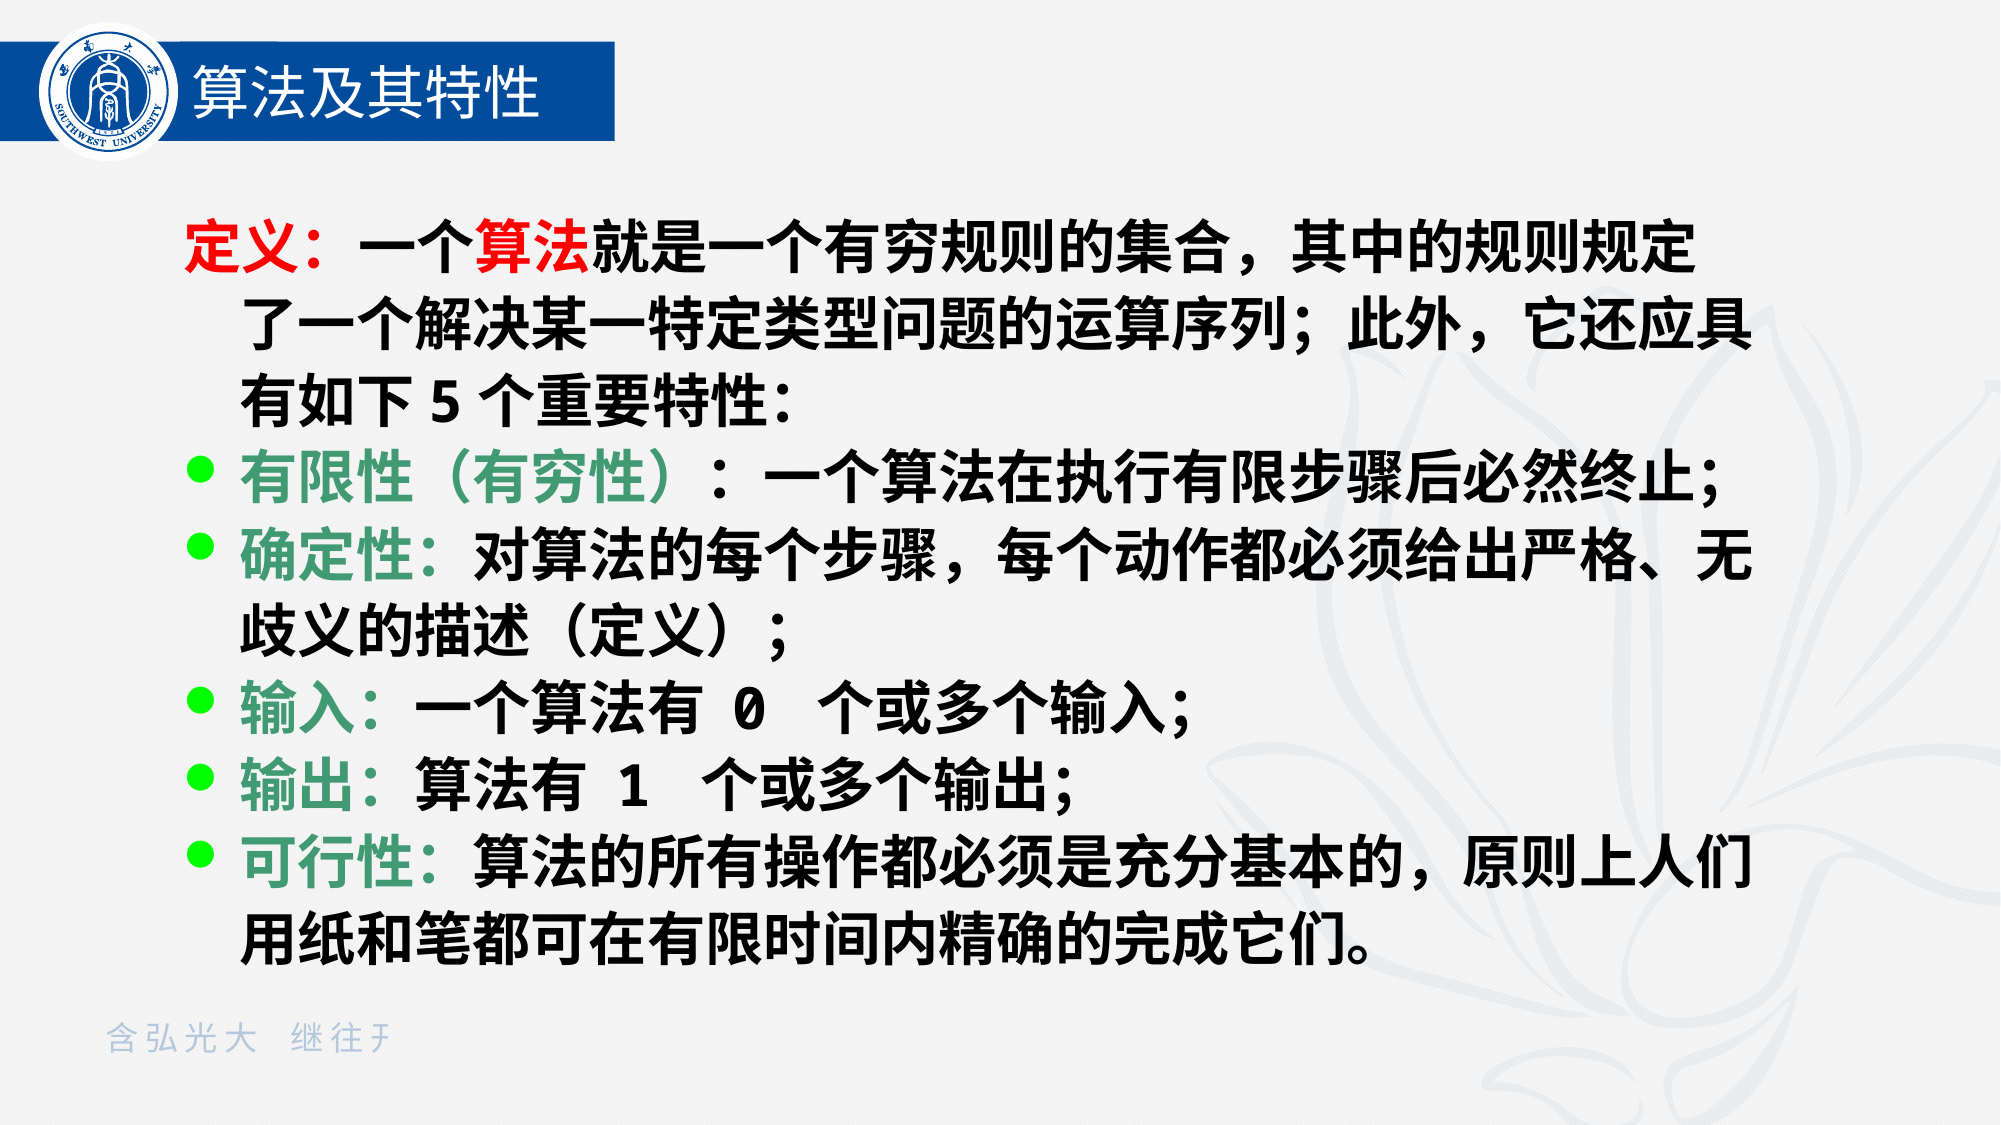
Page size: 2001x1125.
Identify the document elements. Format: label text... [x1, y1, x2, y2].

text_box 定义：一个算法就是一个有穷规则的集合，其中的规则规定了一个解决某一特定类型问题的运算序列；此外，它还应具有如下5个重要特性： 有限性（有穷性）：一个算法在执行有限步骤后必然终止； 确定性：对算法的每个步骤，每个动作都必须给出严格、无歧义的描述（定义）； 输入：一个算法有 0 个或多个输入； 输出：算法有 1 个或多个输出； 可行性：算法的所有操作都必须是充分基本的，原则上人们用纸和笔都可在有限时间内精确的完成它们。 [168, 125, 1770, 980]
list 算法及其特性 [180, 41, 615, 125]
